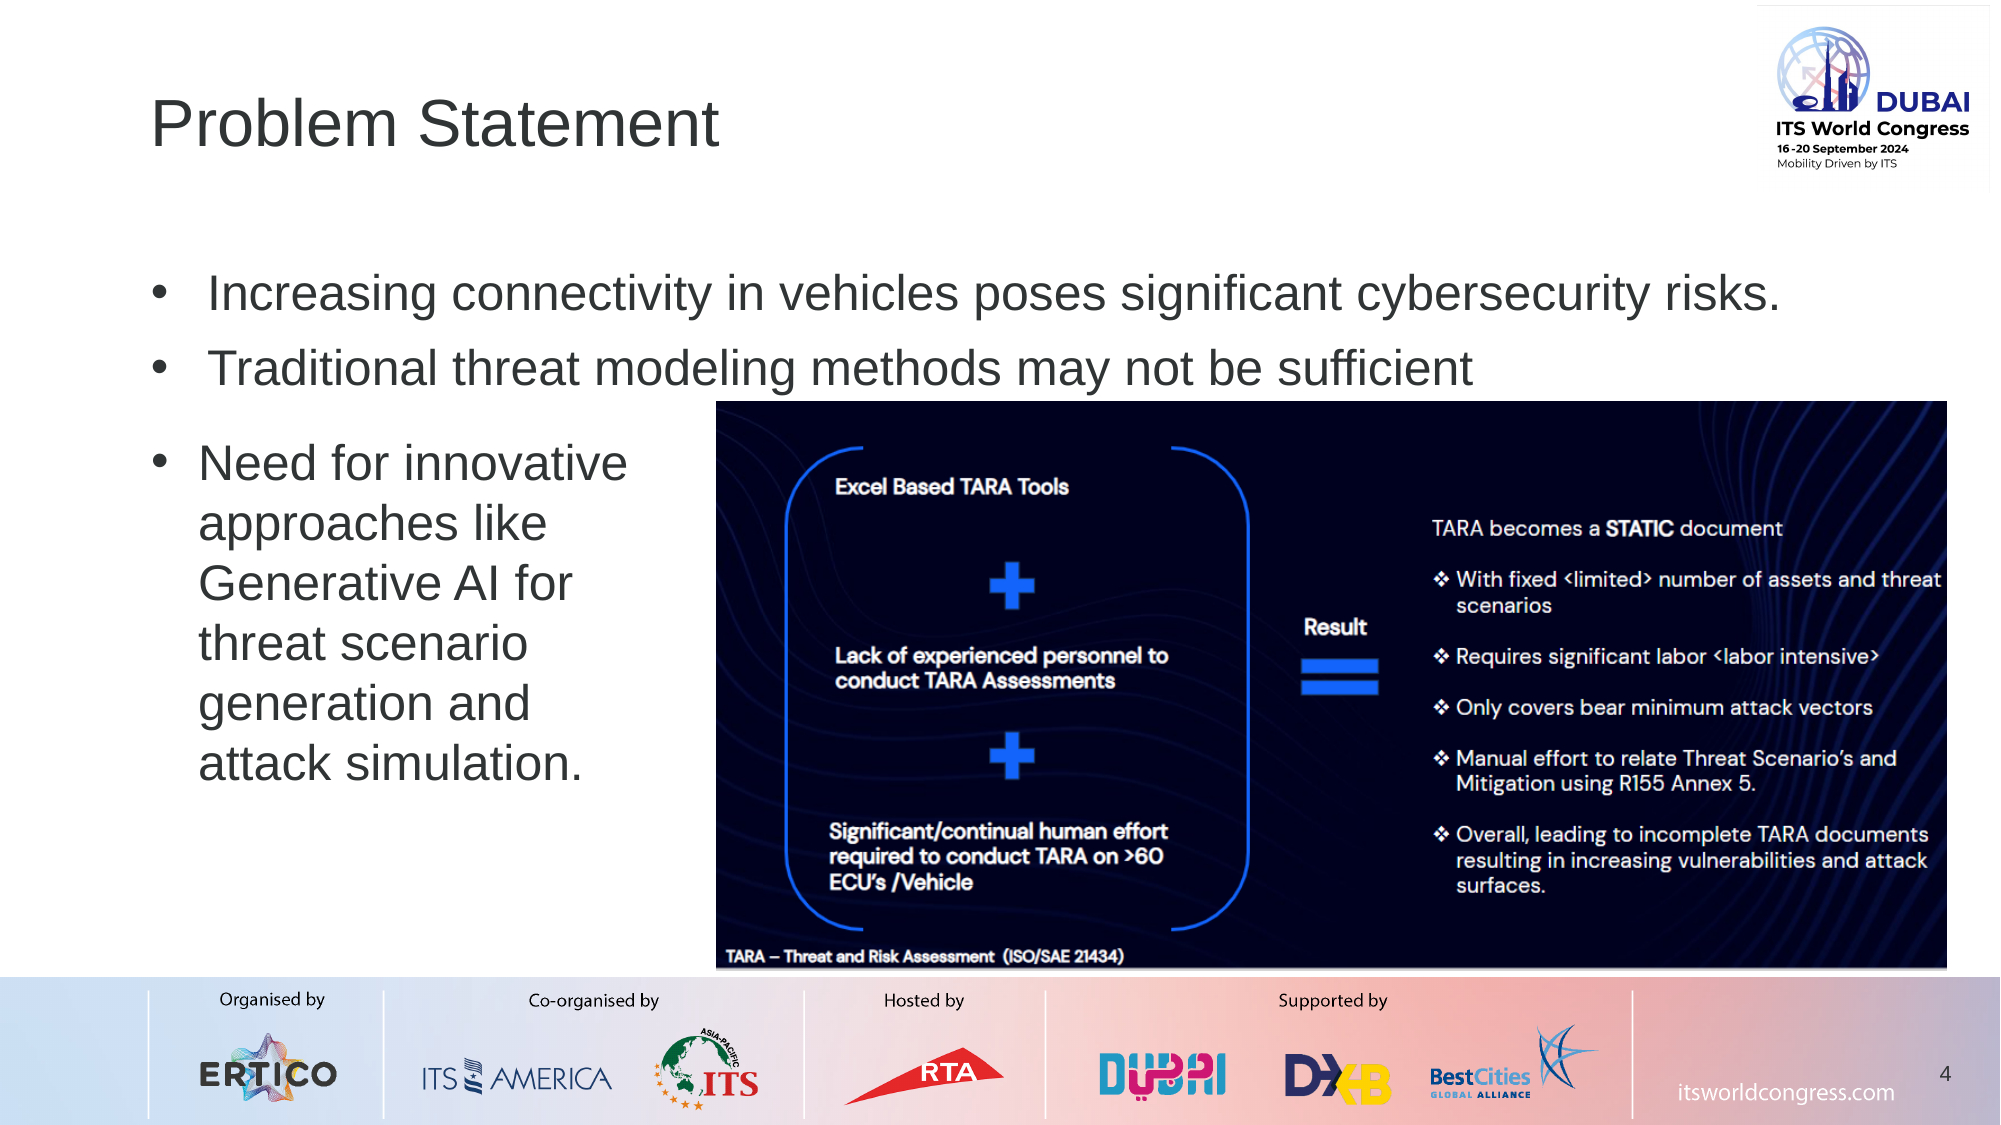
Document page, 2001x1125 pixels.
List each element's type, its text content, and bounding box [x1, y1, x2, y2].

list Increasing connectivity in vehicles poses significant cybersecurity risks. Traditional threat modeling methods may not be sufficient [135, 259, 1967, 961]
text_box Need for innovative approaches like Generative AI for threat scenario generation and attack simulation. [136, 423, 674, 843]
slide_number 4 [1516, 1042, 1967, 1103]
title Problem Statement [135, 81, 1668, 211]
picture [1757, 5, 1990, 193]
picture [0, 977, 2000, 1125]
picture [716, 401, 1947, 971]
